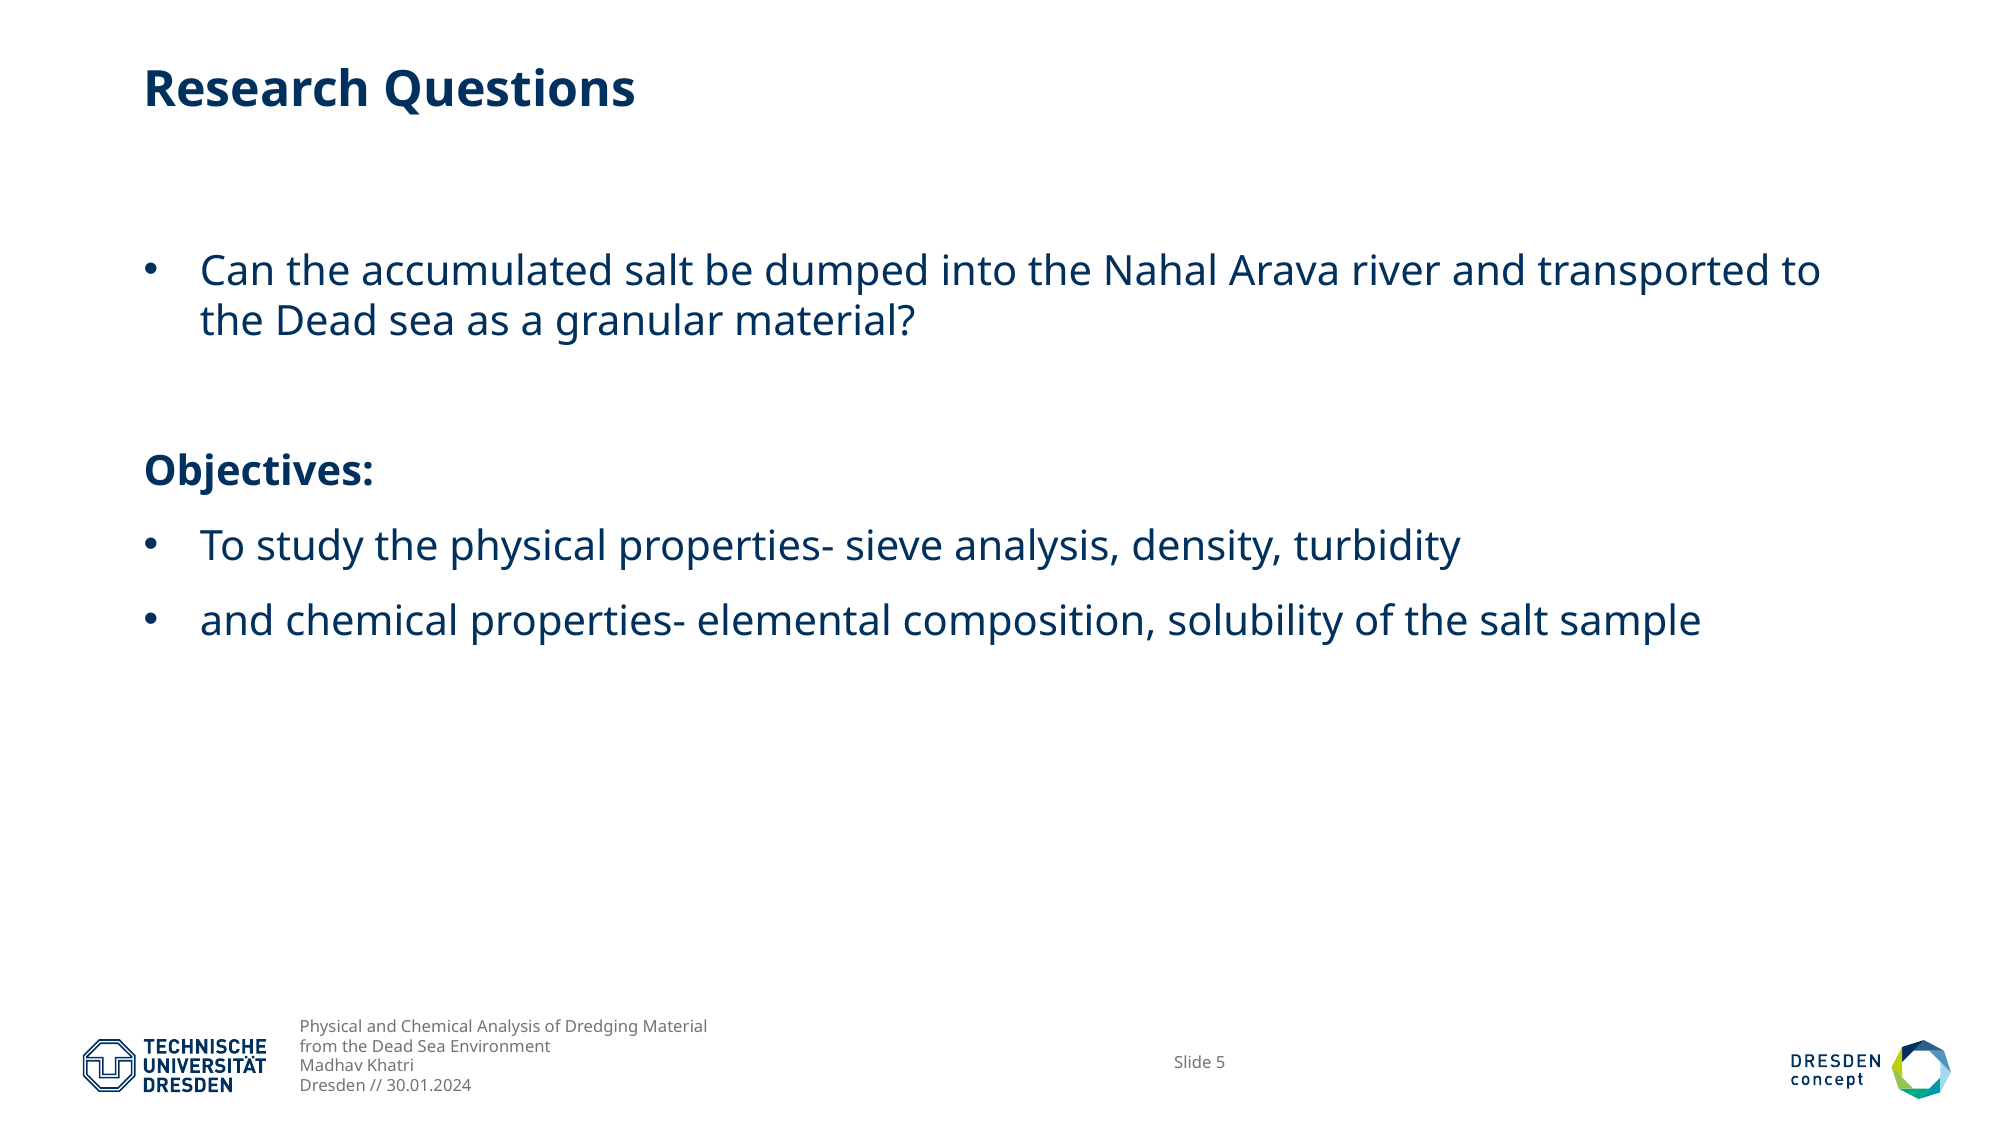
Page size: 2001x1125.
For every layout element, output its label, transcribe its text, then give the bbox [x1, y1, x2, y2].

list Can the accumulated salt be dumped into the Nahal Arava river and transported to the Dead sea as a granular material? Objectives: To study the physical properties- sieve analysis, density, turbidity and chemical properties- elemental composition, solubility of the salt sample [143, 243, 1880, 336]
title Research Questions [143, 56, 1880, 169]
